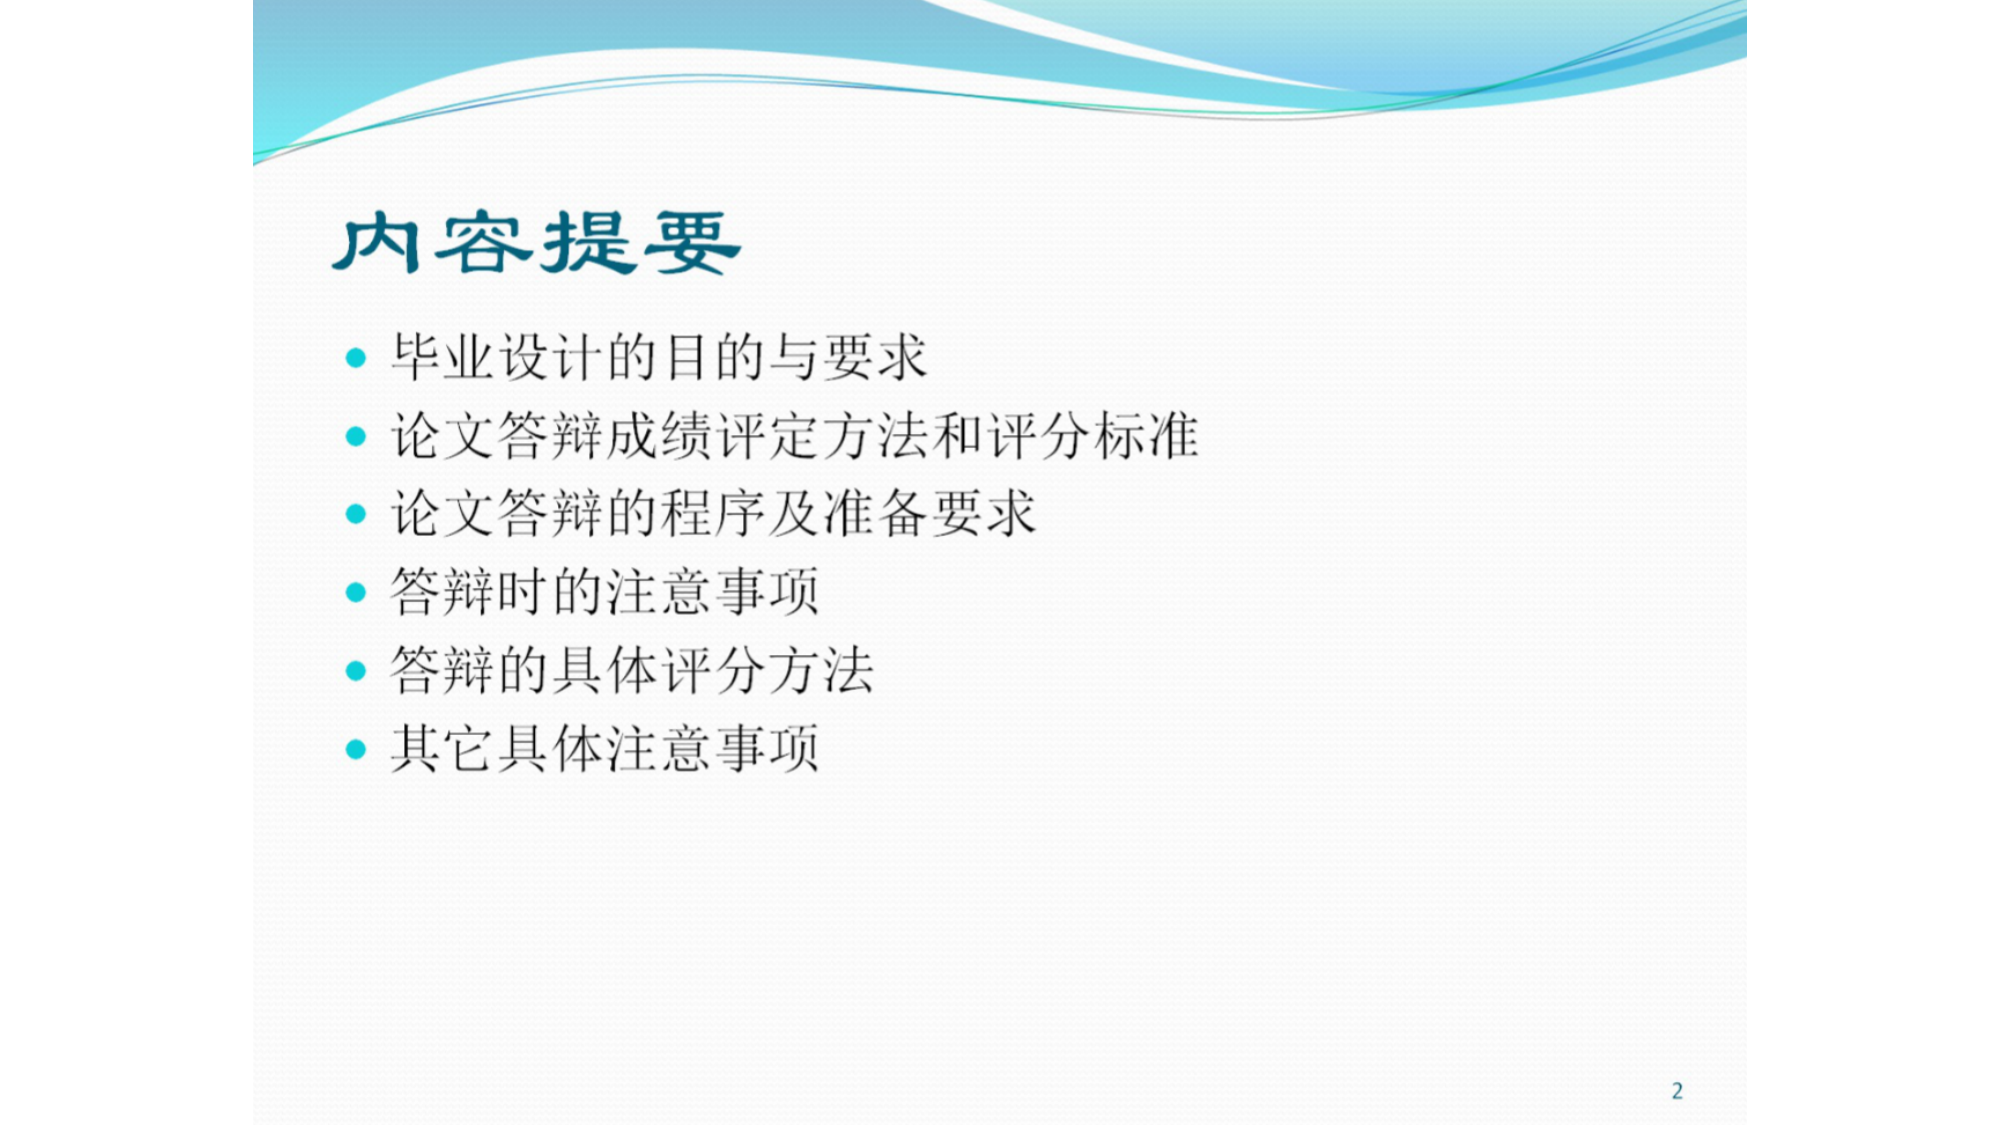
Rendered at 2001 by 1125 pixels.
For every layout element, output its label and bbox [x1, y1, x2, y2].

picture [253, 0, 1747, 1125]
